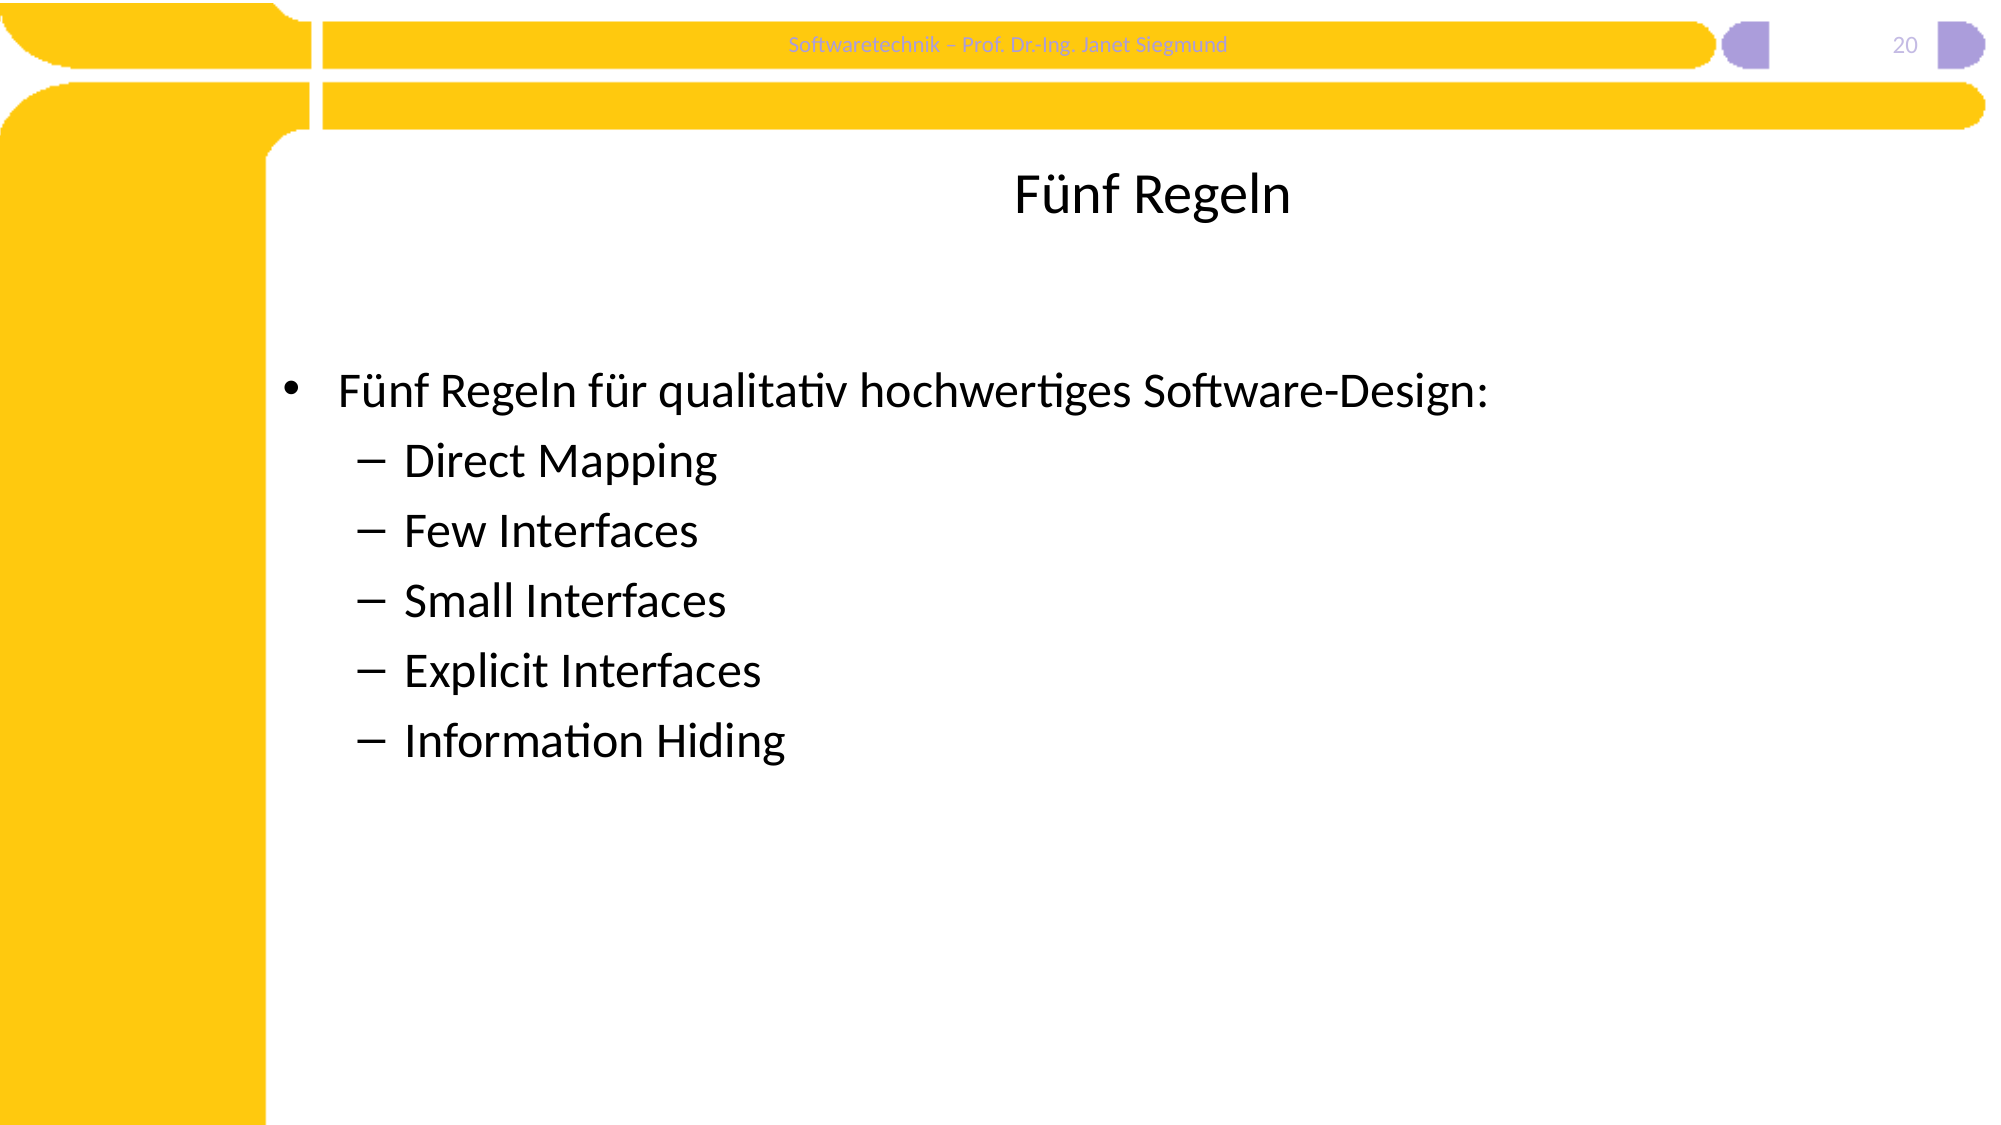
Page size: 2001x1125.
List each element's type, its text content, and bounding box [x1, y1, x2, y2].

title Fünf Regeln [350, 137, 1957, 243]
picture [0, 3, 1999, 1125]
list Fünf Regeln für qualitativ hochwertiges Software-Design: Direct Mapping Few Interfaces Small Interfaces Explicit Interfaces Information Hiding [267, 349, 1993, 1104]
slide_number 20 [1767, 20, 1934, 67]
